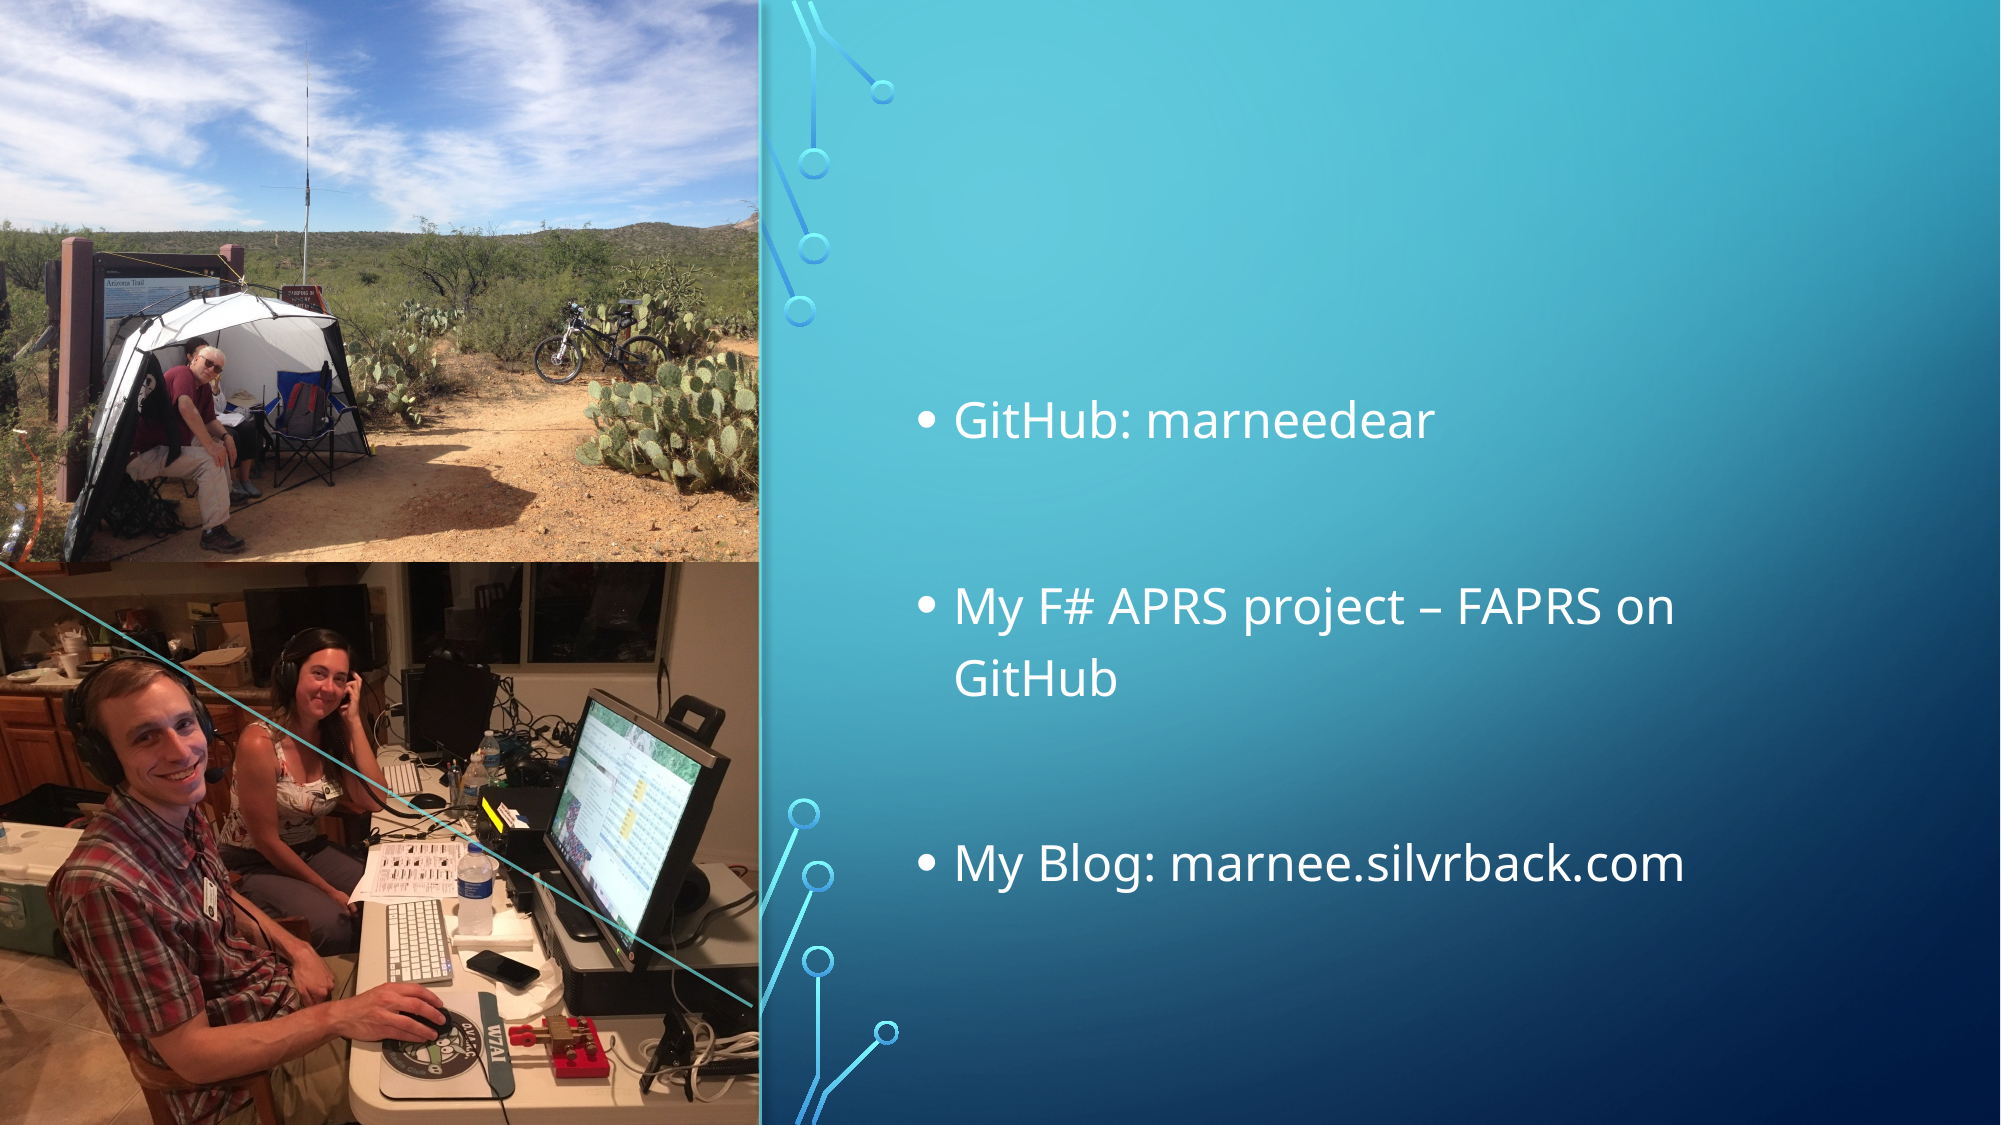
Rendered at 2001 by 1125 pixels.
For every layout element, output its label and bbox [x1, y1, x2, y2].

text_box [761, 0, 901, 1125]
picture [0, 0, 759, 561]
text_box [901, 0, 2000, 1125]
picture [0, 563, 759, 1125]
